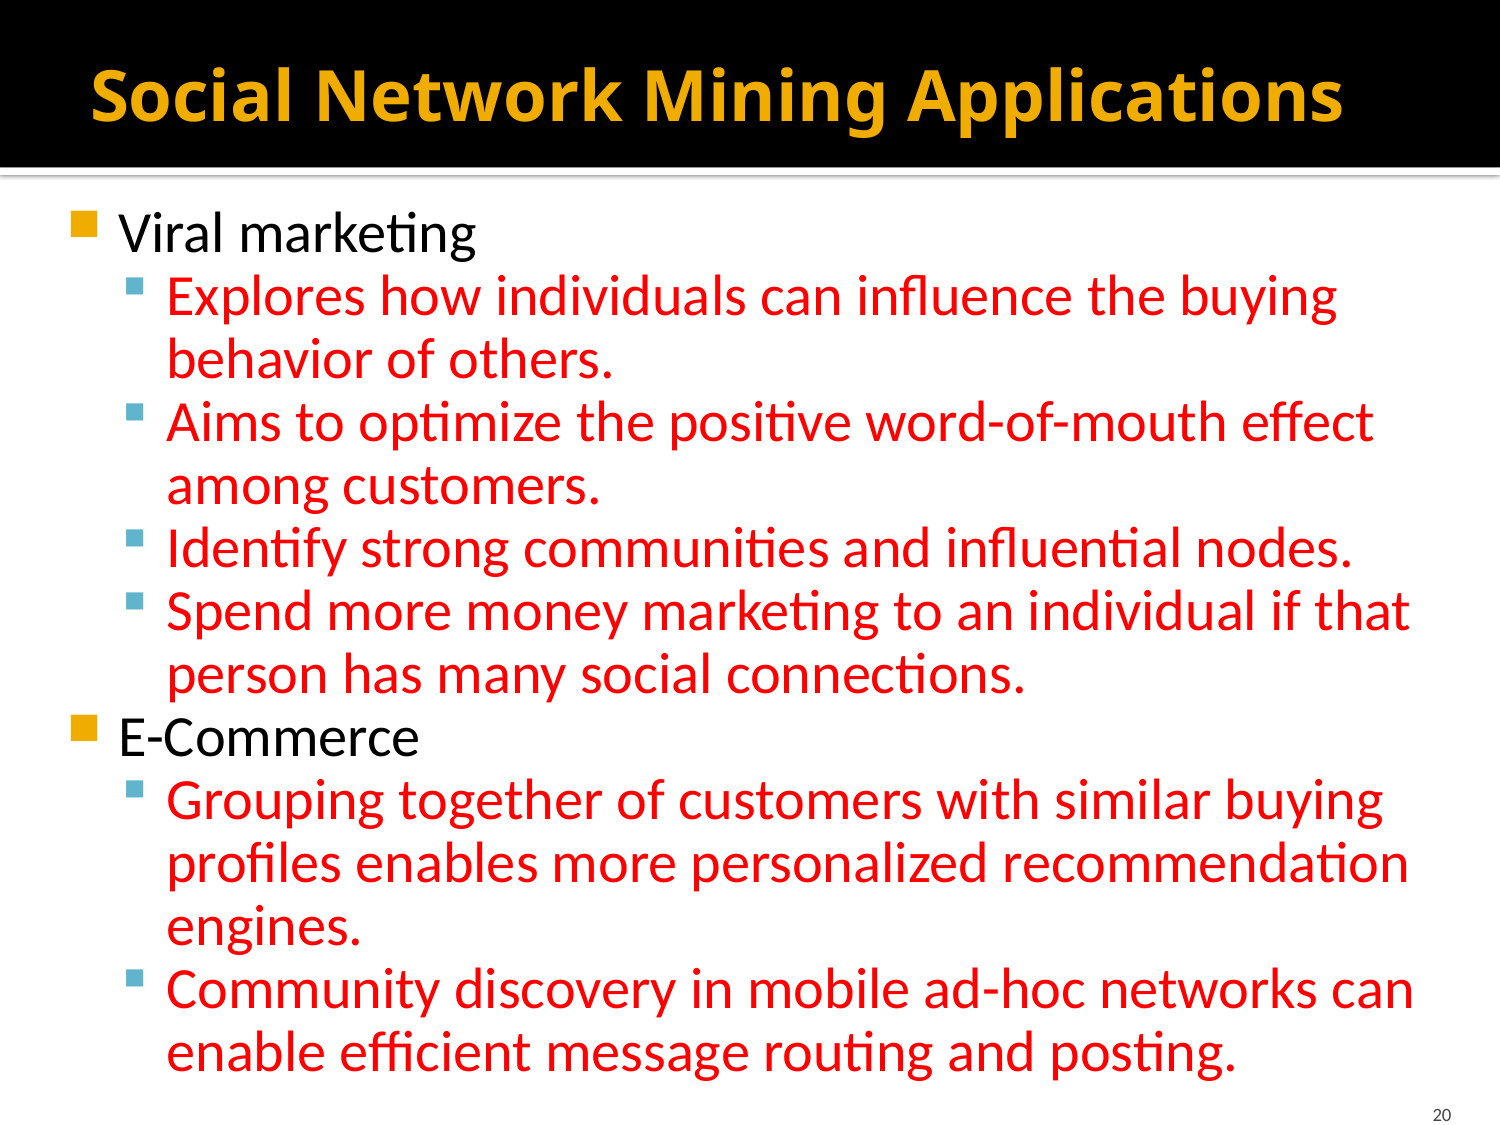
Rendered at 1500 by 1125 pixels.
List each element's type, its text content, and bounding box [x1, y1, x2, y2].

slide_number 20 [1345, 1080, 1467, 1125]
list Viral marketing Explores how individuals can influence the buying behavior of others. Aims to optimize the positive word-of-mouth effect among customers. Identify strong communities and influential nodes. Spend more money marketing to an individual if that person has many social connections. E-Commerce Grouping together of customers with similar buying profiles enables more personalized recommendation engines. Community discovery in mobile ad-hoc networks can enable efficient message routing and posting. [37, 187, 1463, 1075]
title Social Network Mining Applications [75, 12, 1425, 175]
